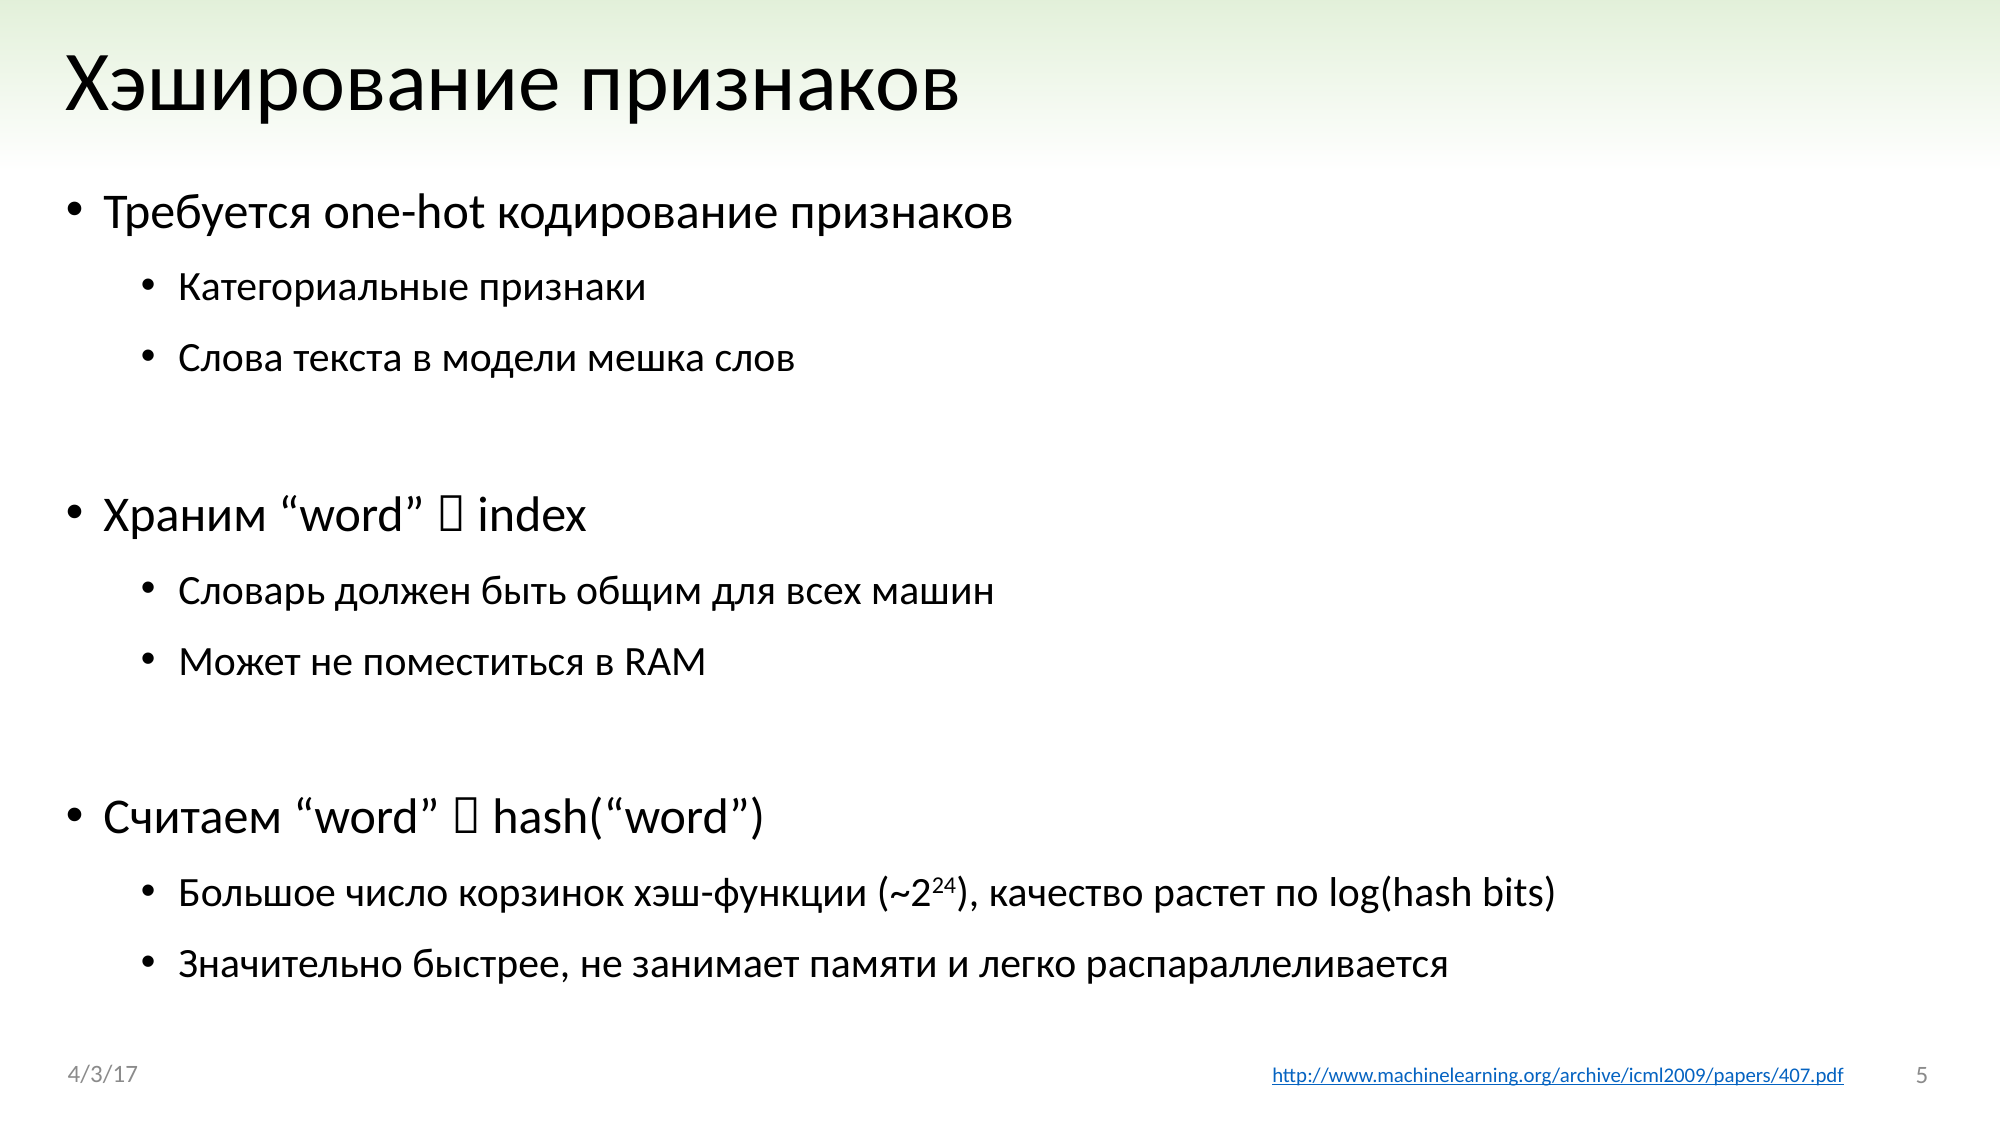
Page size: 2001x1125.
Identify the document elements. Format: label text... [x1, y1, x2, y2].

list Требуется one-hot кодирование признаков Категориальные признаки Слова текста в модели мешка слов Храним “word”  index Словарь должен быть общим для всех машин Может не поместиться в RAM Считаем “word”  hash(“word”) Большое число корзинок хэш-функции (~224), качество растет по log(hash bits) Значительно быстрее, не занимает памяти и легко распараллеливается [50, 170, 1943, 1016]
text_box http://www.machinelearning.org/archive/icml2009/papers/407.pdf [1257, 1053, 1874, 1094]
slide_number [52, 1042, 503, 1103]
title Хэширование признаков [50, 28, 1943, 137]
slide_number 5 [1493, 1044, 1944, 1104]
